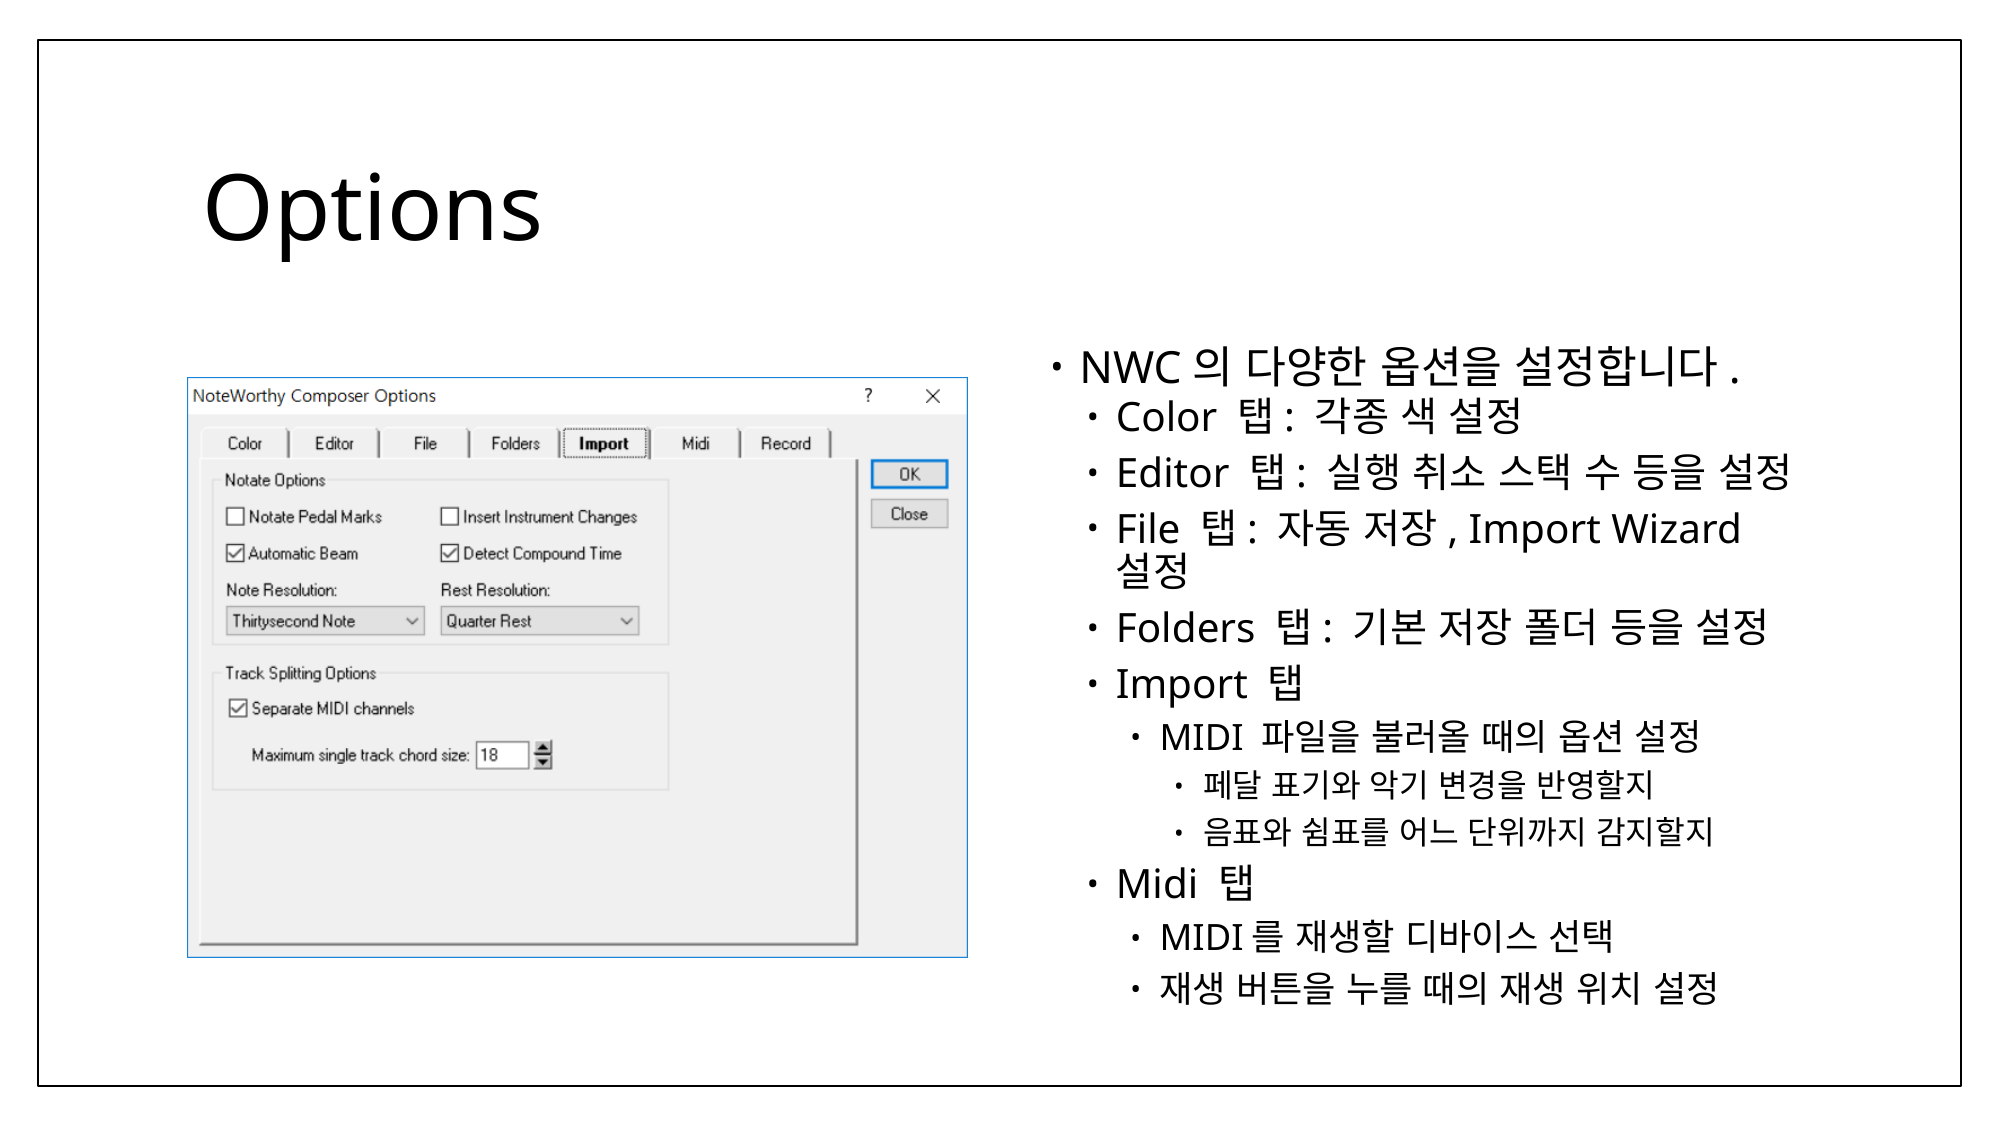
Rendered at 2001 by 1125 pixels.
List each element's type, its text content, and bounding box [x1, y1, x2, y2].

list NWC의 다양한 옵션을 설정합니다. Color 탭: 각종 색 설정 Editor 탭: 실행 취소 스택 수 등을 설정 File 탭: 자동 저장, Import Wizard 설정 Folders 탭: 기본 저장 폴더 등을 설정 Import 탭 MIDI 파일을 불러올 때의 옵션 설정 페달 표기와 악기 변경을 반영할지 음표와 쉼표를 어느 단위까지 감지할지 Midi 탭 MIDI를 재생할 디바이스 선택 재생 버튼을 누를 때의 재생 위치 설정 [1028, 337, 1809, 1025]
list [187, 376, 968, 958]
title Options [187, 99, 1808, 323]
